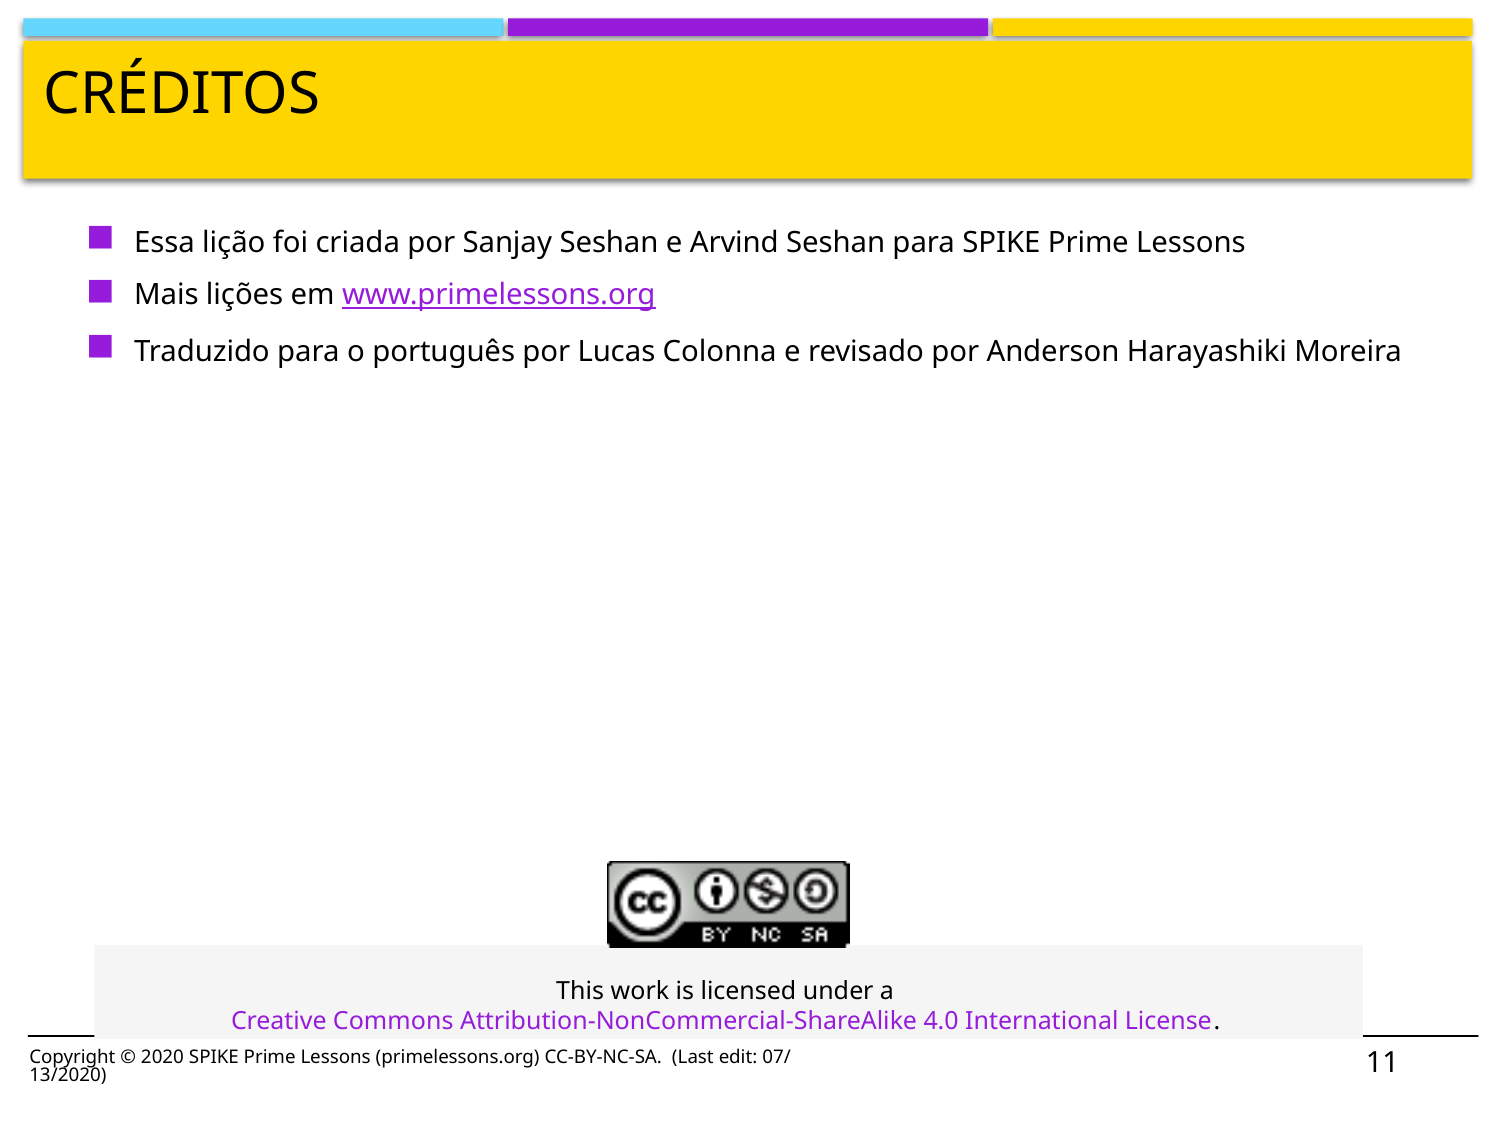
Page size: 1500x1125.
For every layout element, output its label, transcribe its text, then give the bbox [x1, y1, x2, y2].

picture [606, 861, 851, 948]
text_box This work is licensed under a Creative Commons Attribution-NonCommercial-ShareAlike 4.0 International License. [94, 945, 1363, 1039]
footer Copyright © 2020 SPIKE Prime Lessons (primelessons.org) CC-BY-NC-SA. (Last edit: 07/13/2020) [14, 1036, 814, 1097]
title CRéditos [28, 48, 1464, 172]
list Essa lição foi criada por Sanjay Seshan e Arvind Seshan para SPIKE Prime Lessons Mais lições em www.primelessons.org Traduzido para o português por Lucas Colonna e revisado por Anderson Harayashiki Moreira [75, 216, 1428, 405]
slide_number 11 [1351, 1036, 1478, 1097]
